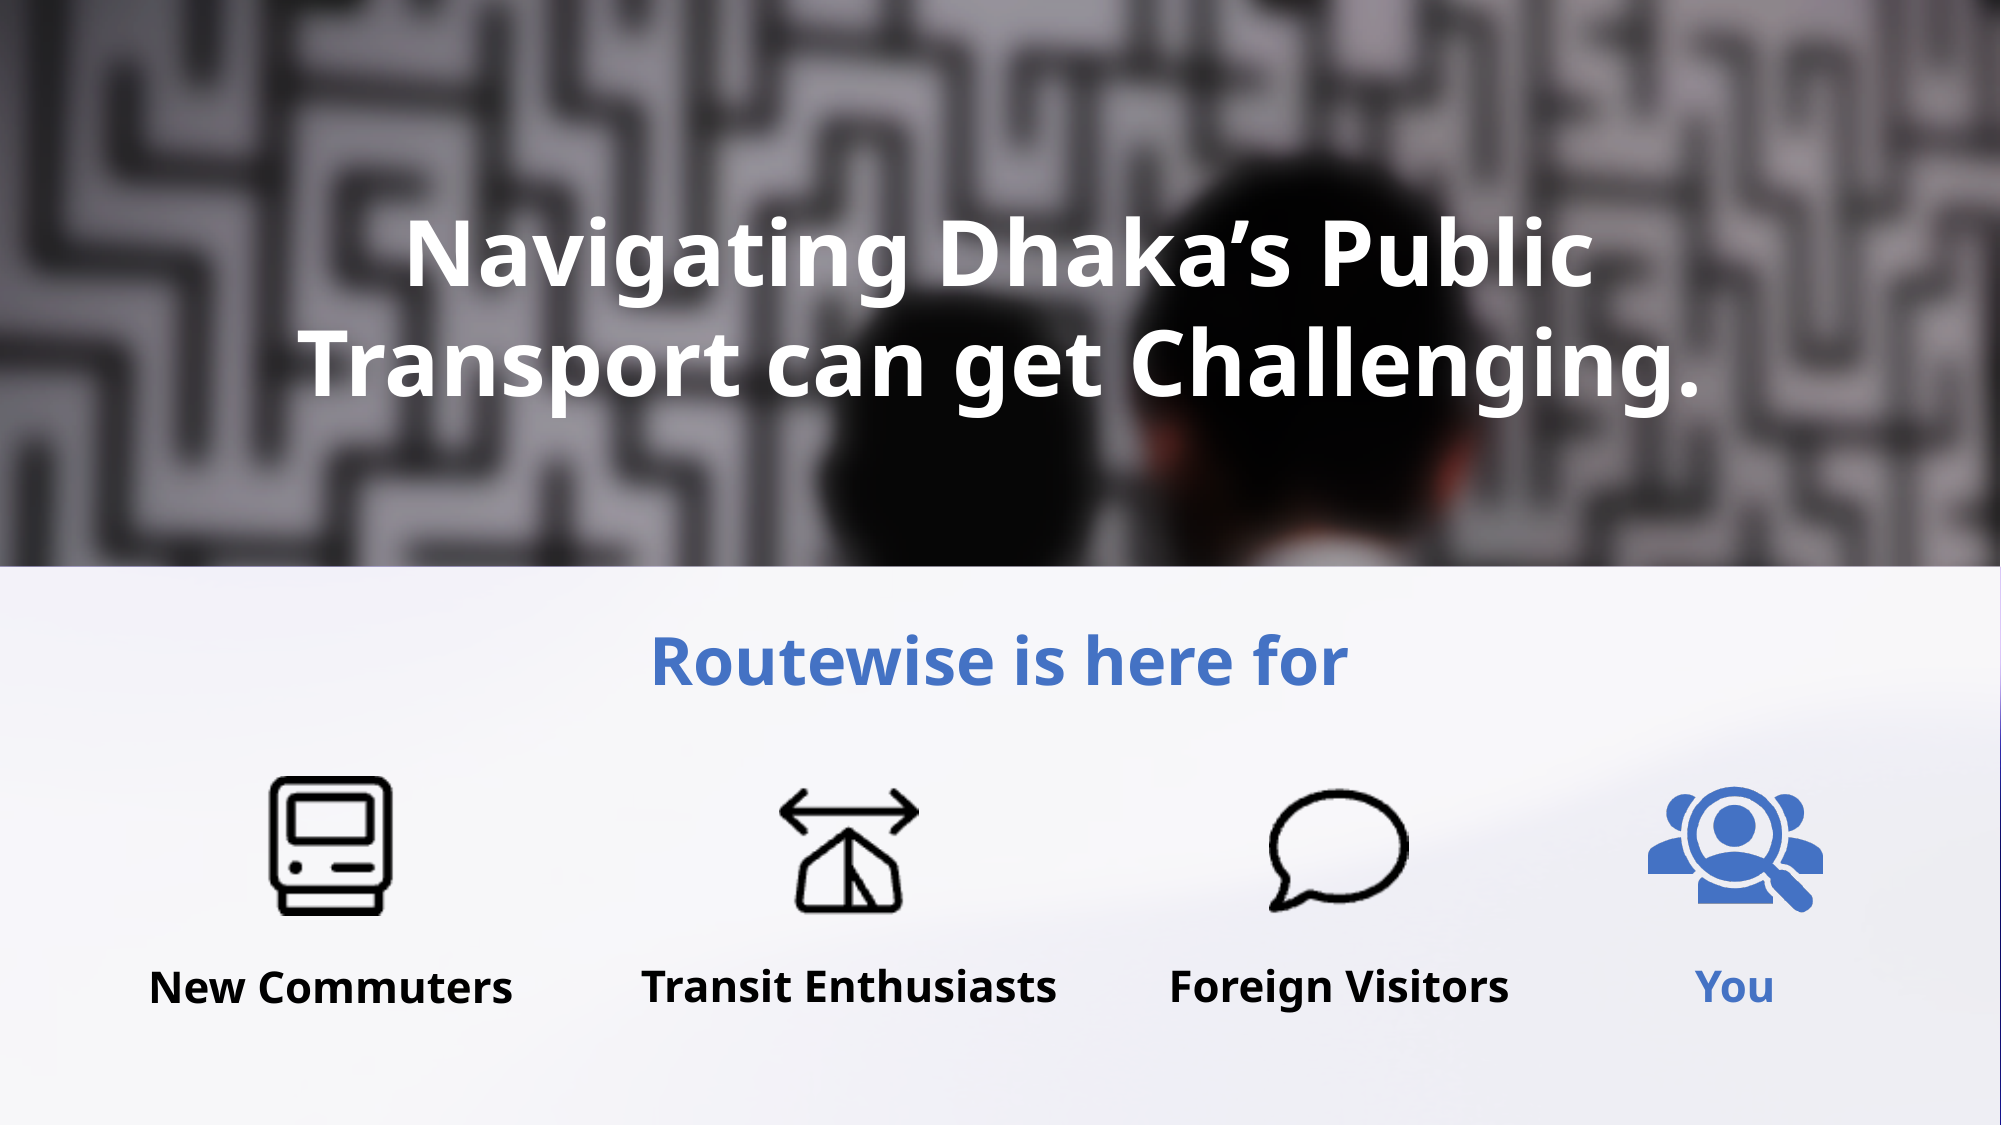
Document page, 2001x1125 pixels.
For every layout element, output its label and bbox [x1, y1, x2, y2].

text_box [107, 749, 1835, 1013]
picture [0, 0, 2001, 1125]
